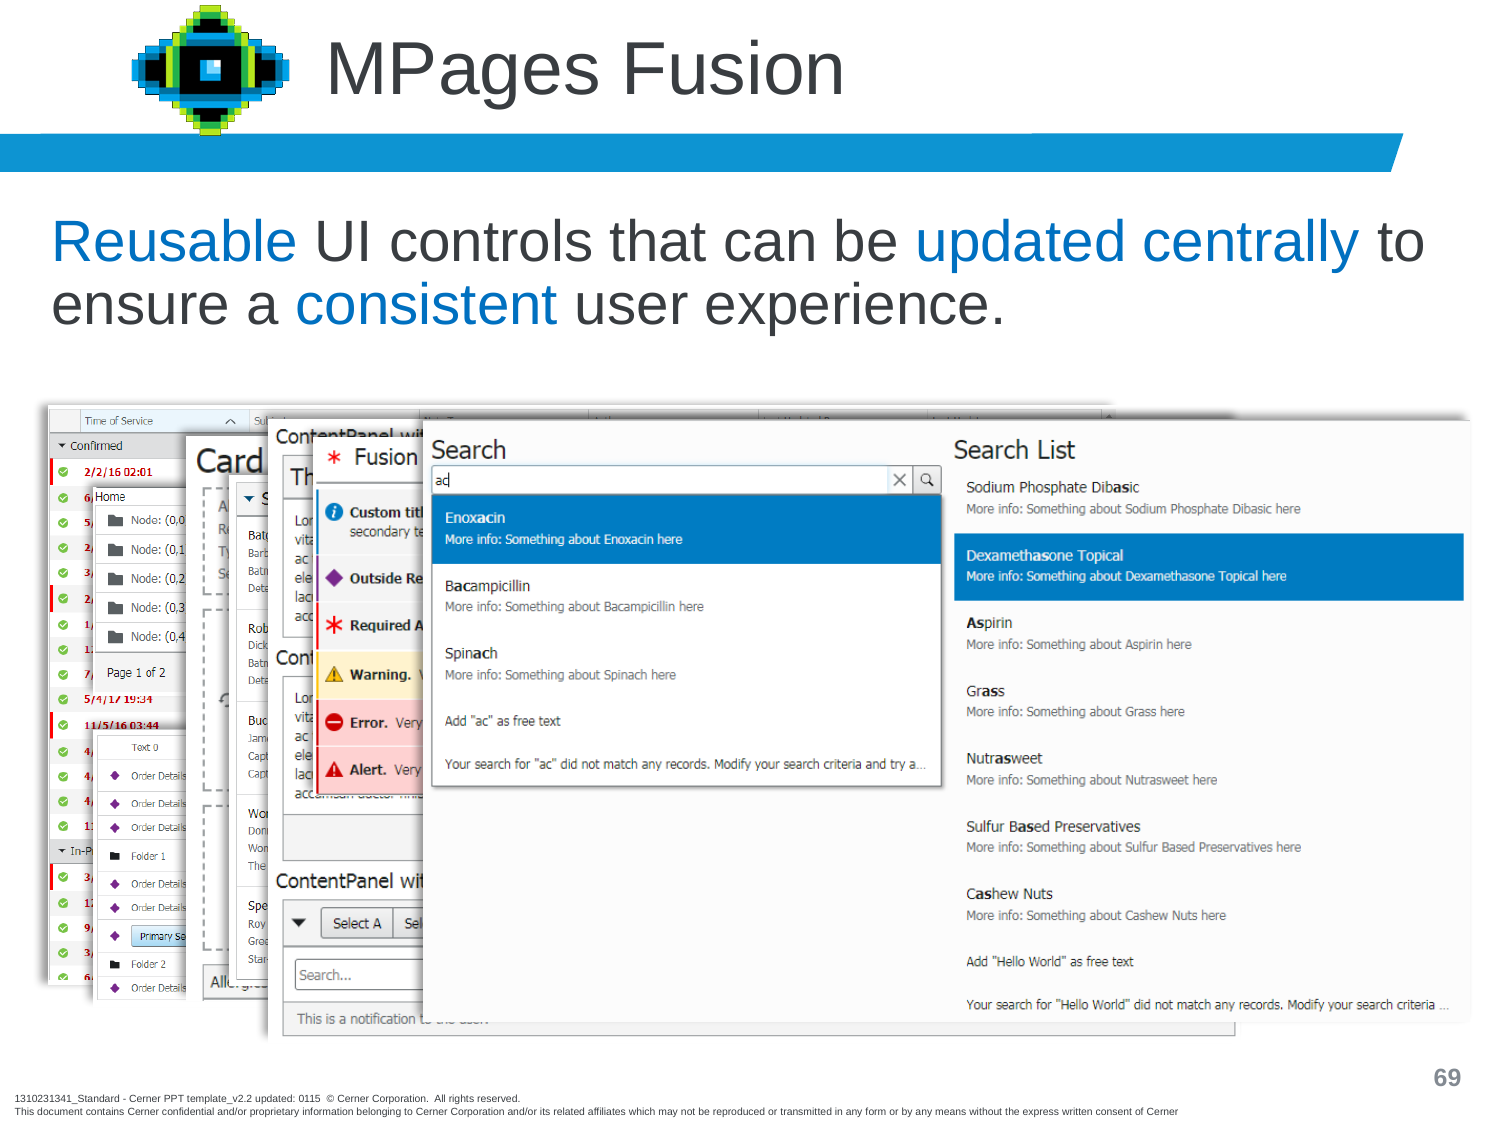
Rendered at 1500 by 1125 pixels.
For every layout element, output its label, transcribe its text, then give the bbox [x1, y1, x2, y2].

picture [48, 405, 1470, 1043]
list Reusable UI controls that can be updated centrally to ensure a consistent user experience. [36, 203, 1488, 1043]
title MPages Fusion [310, 0, 1403, 142]
picture [126, 0, 295, 135]
